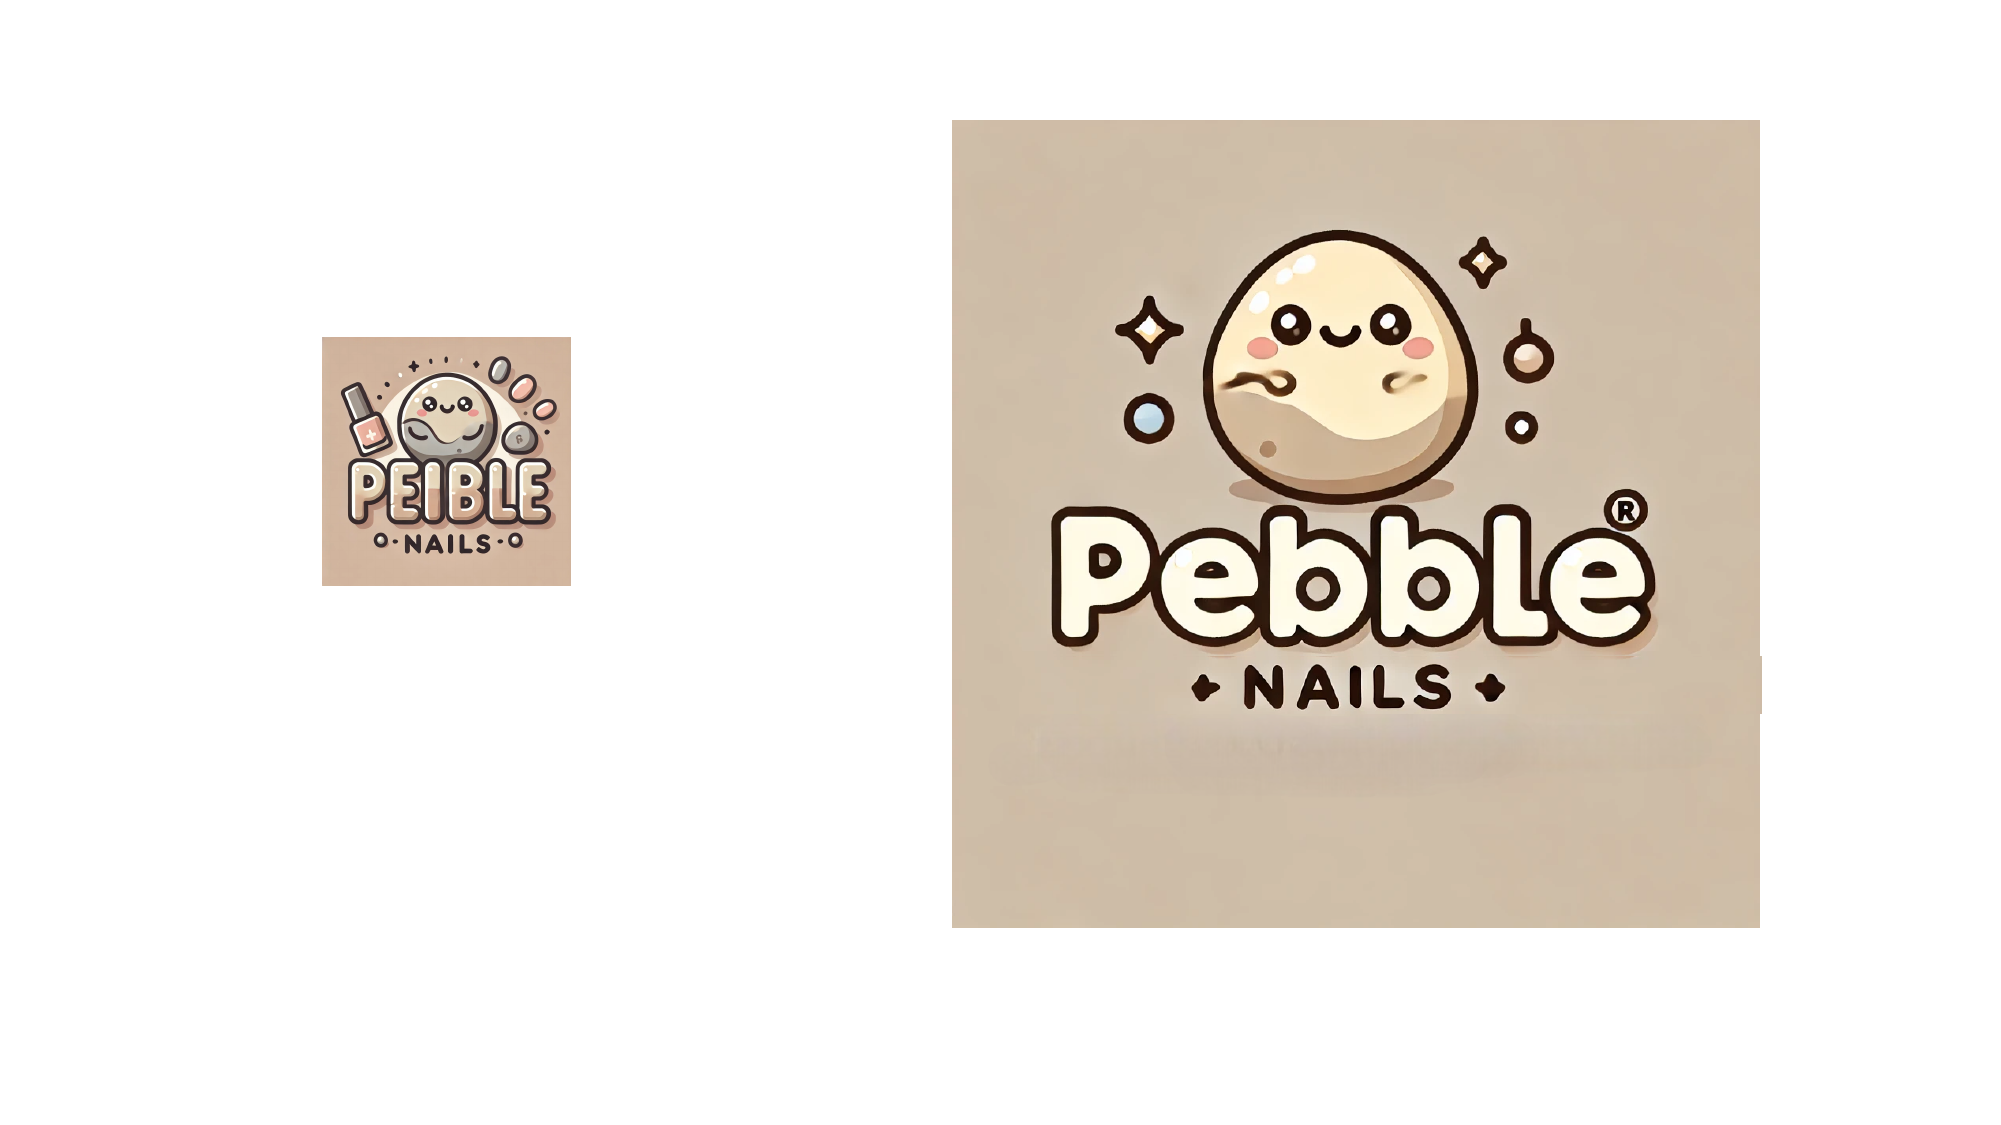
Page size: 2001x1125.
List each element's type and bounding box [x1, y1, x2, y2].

picture [322, 337, 571, 586]
picture [952, 120, 1762, 928]
